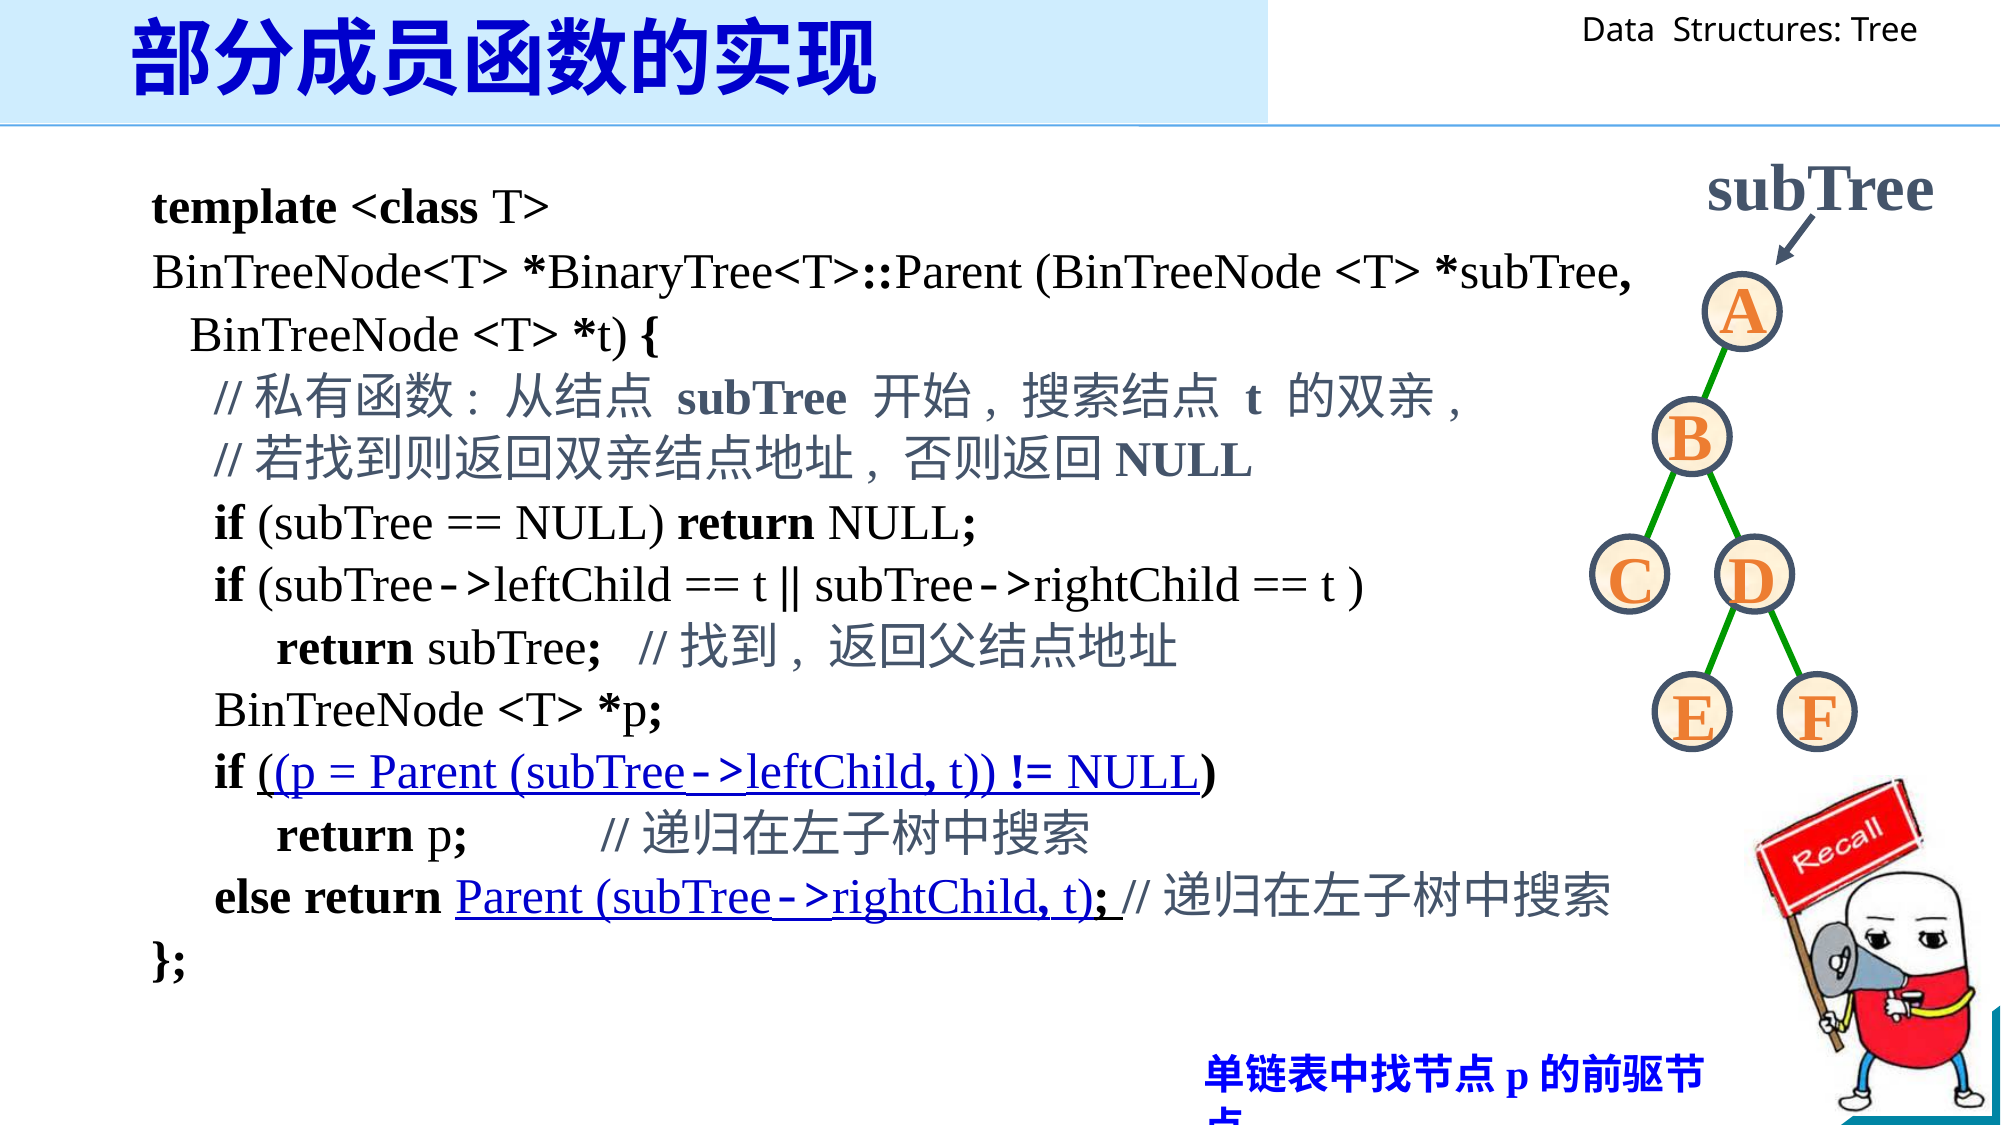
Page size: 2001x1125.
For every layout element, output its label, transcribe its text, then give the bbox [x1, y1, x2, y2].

list template <class T> BinTreeNode<T> *BinaryTree<T>::Parent (BinTreeNode <T> *subTree, BinTreeNode <T> *t) { //私有函数: 从结点 subTree 开始, 搜索结点 t 的双亲, //若找到则返回双亲结点地址, 否则返回NULL if (subTree == NULL) return NULL; if (subTree->leftChild == t || subTree->rightChild == t ) return subTree; //找到, 返回父结点地址 BinTreeNode <T> *p; if ((p = Parent (subTree->leftChild, t)) != NULL) return p; //递归在左子树中搜索 else return Parent (subTree->rightChild, t); //递归在左子树中搜索 }; [136, 162, 1791, 1061]
text_box 单链表中找节点p的前驱节点 [1189, 1038, 1756, 1125]
title 部分成员函数的实现 [114, 2, 1154, 121]
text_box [1592, 259, 1855, 762]
picture [1744, 775, 1992, 1116]
text_box subTree [1692, 136, 1951, 232]
text_box [1776, 215, 1814, 259]
